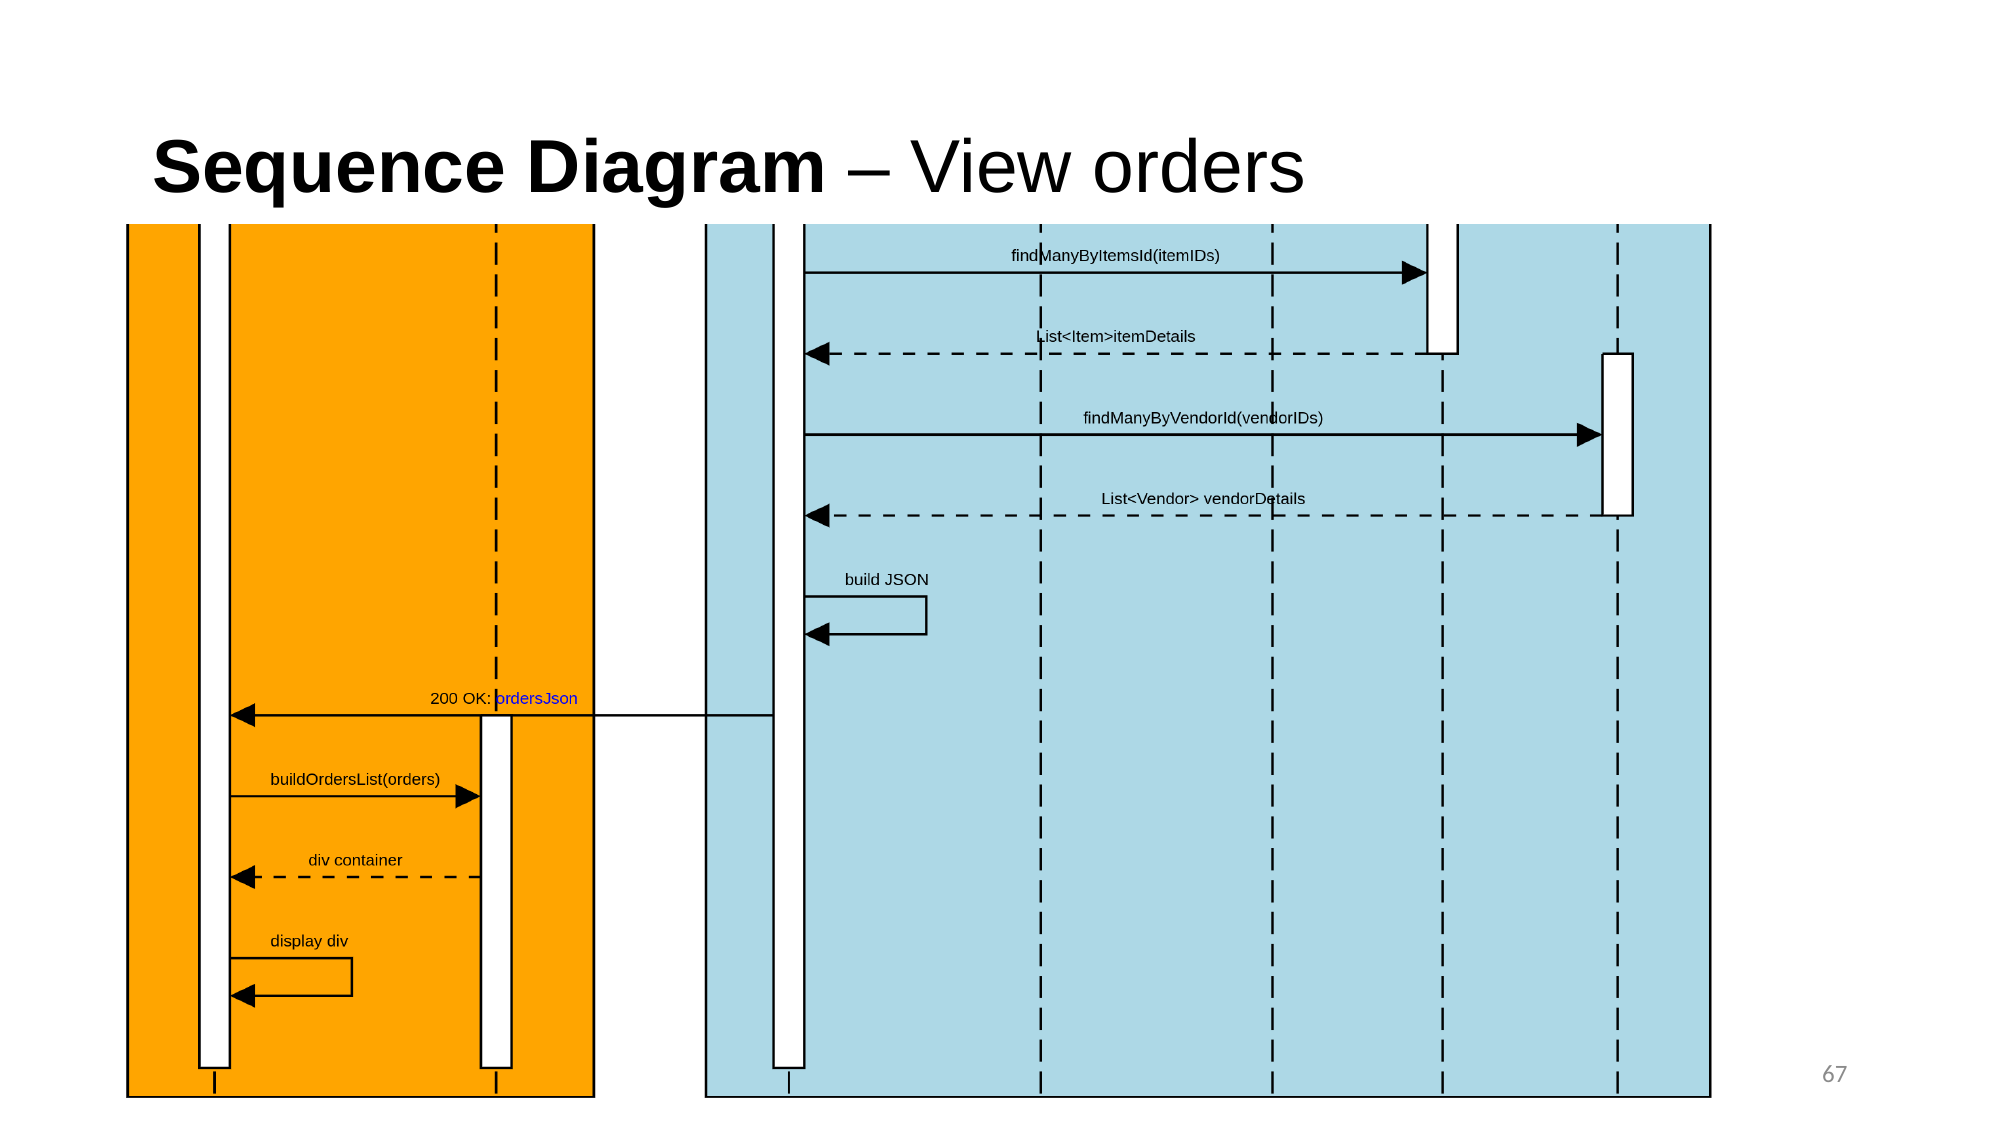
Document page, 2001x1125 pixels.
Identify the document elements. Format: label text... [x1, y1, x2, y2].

text_box Sequence Diagram – View orders [137, 59, 1863, 278]
text_box 67 [1728, 1042, 1863, 1103]
picture [112, 224, 1726, 1111]
